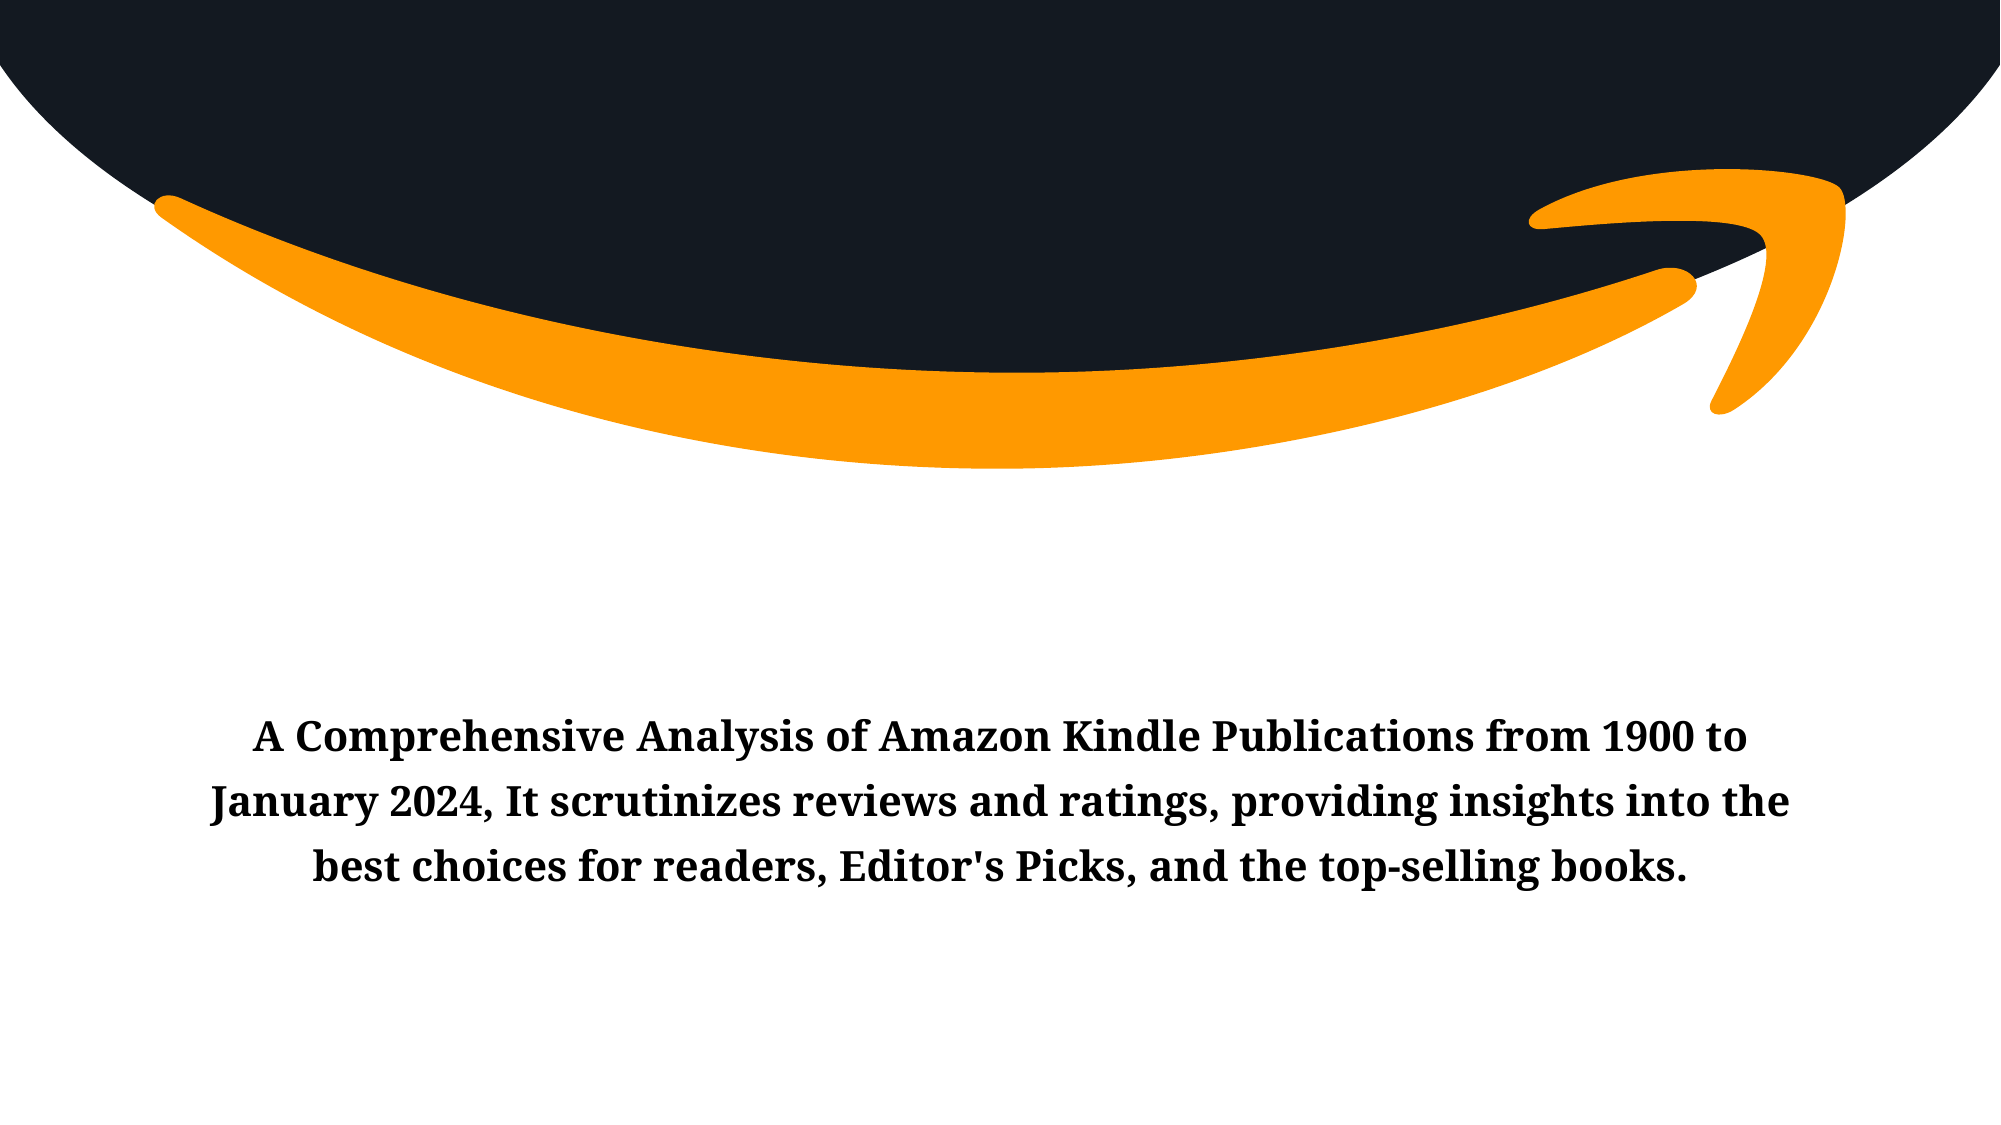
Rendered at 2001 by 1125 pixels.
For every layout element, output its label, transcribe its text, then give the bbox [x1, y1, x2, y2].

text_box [154, 169, 1846, 469]
text_box [0, 0, 2000, 206]
text_box A Comprehensive Analysis of Amazon Kindle Publications from 1900 to January 2024, It scrutinizes reviews and ratings, providing insights into the best choices for readers, Editor's Picks, and the top-selling books. [149, 687, 1852, 897]
